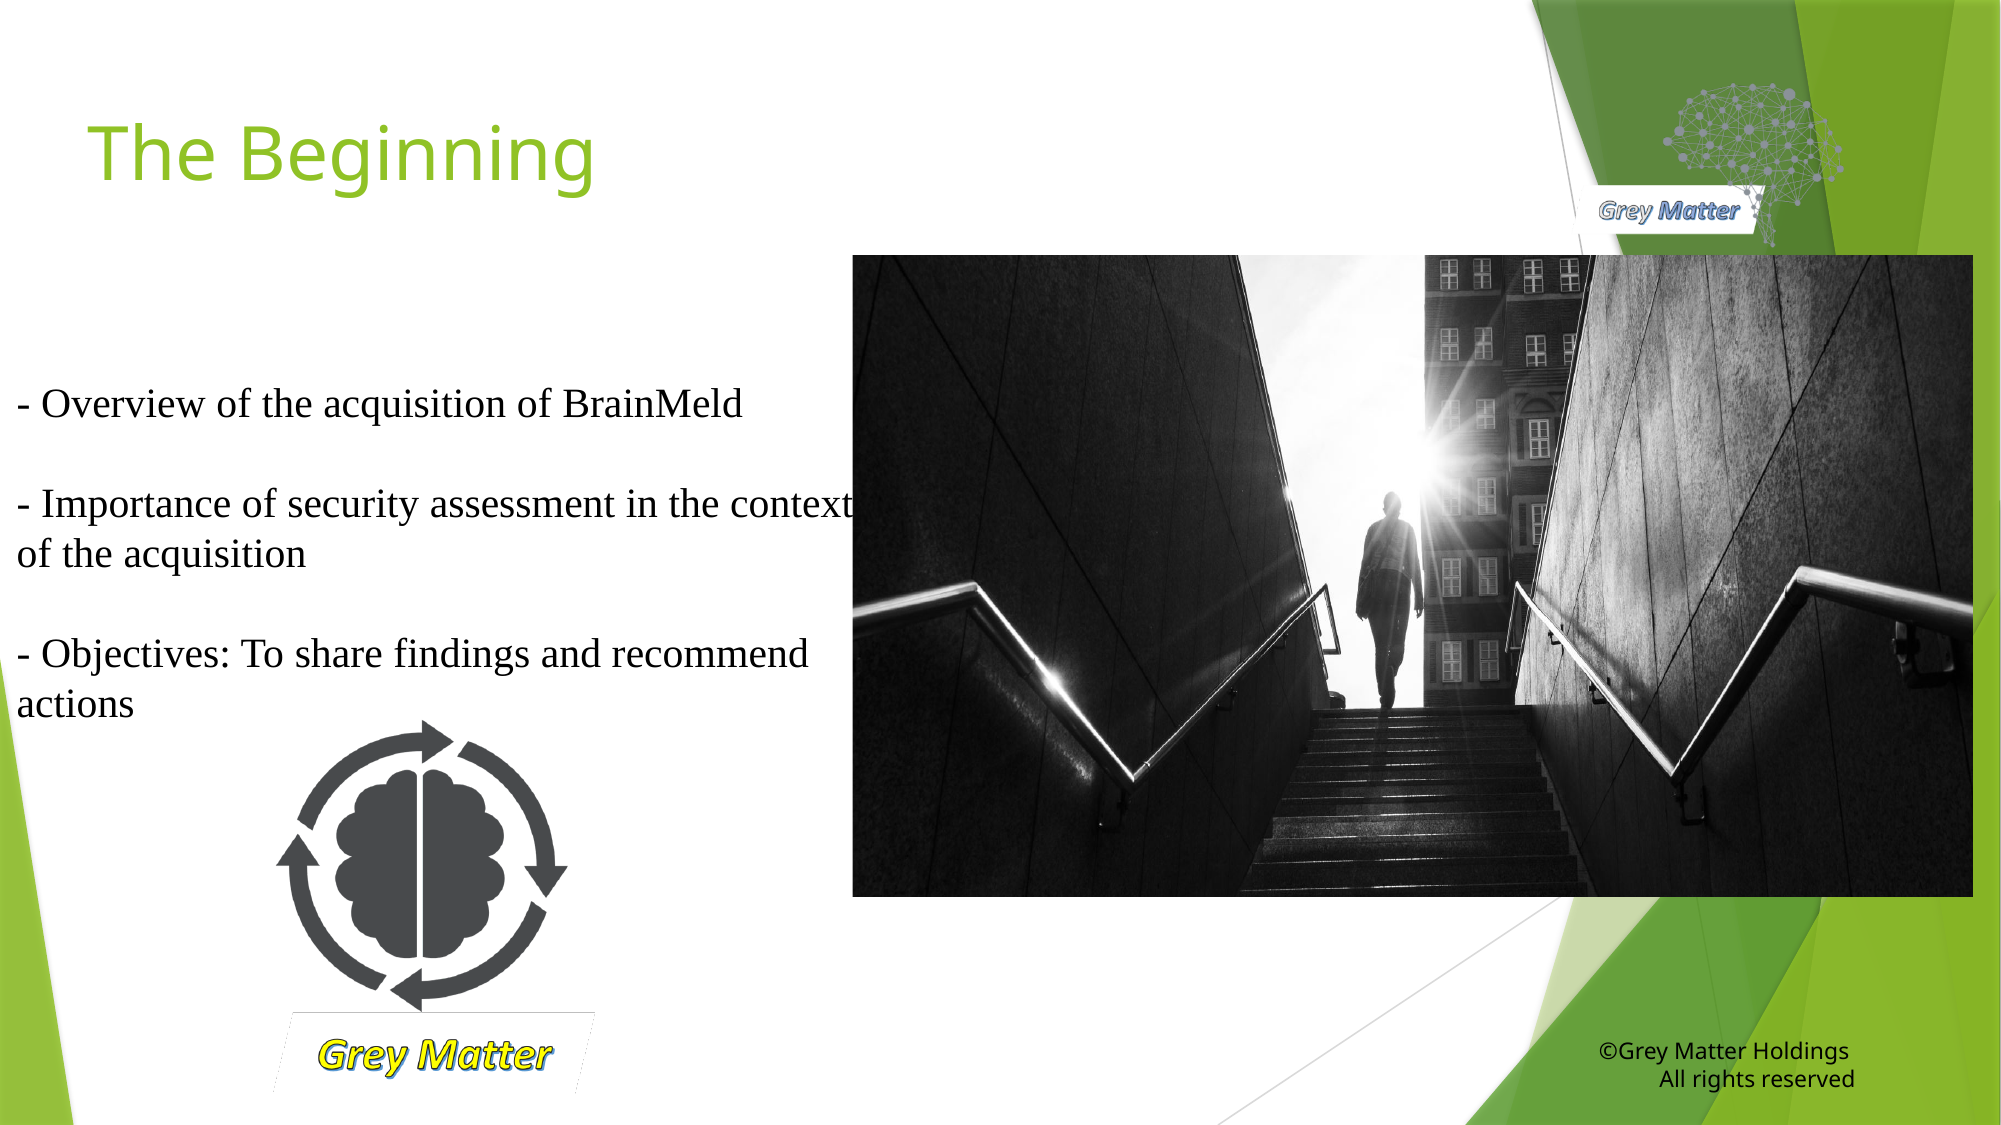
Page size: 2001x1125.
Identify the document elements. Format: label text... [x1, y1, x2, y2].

picture [851, 59, 1974, 897]
picture [256, 698, 596, 1095]
text_box - Overview of the acquisition of BrainMeld - Importance of security assessment in the context of the acquisition - Objectives: To share findings and recommend actions [1, 368, 847, 734]
title The Beginning [72, 42, 1798, 260]
